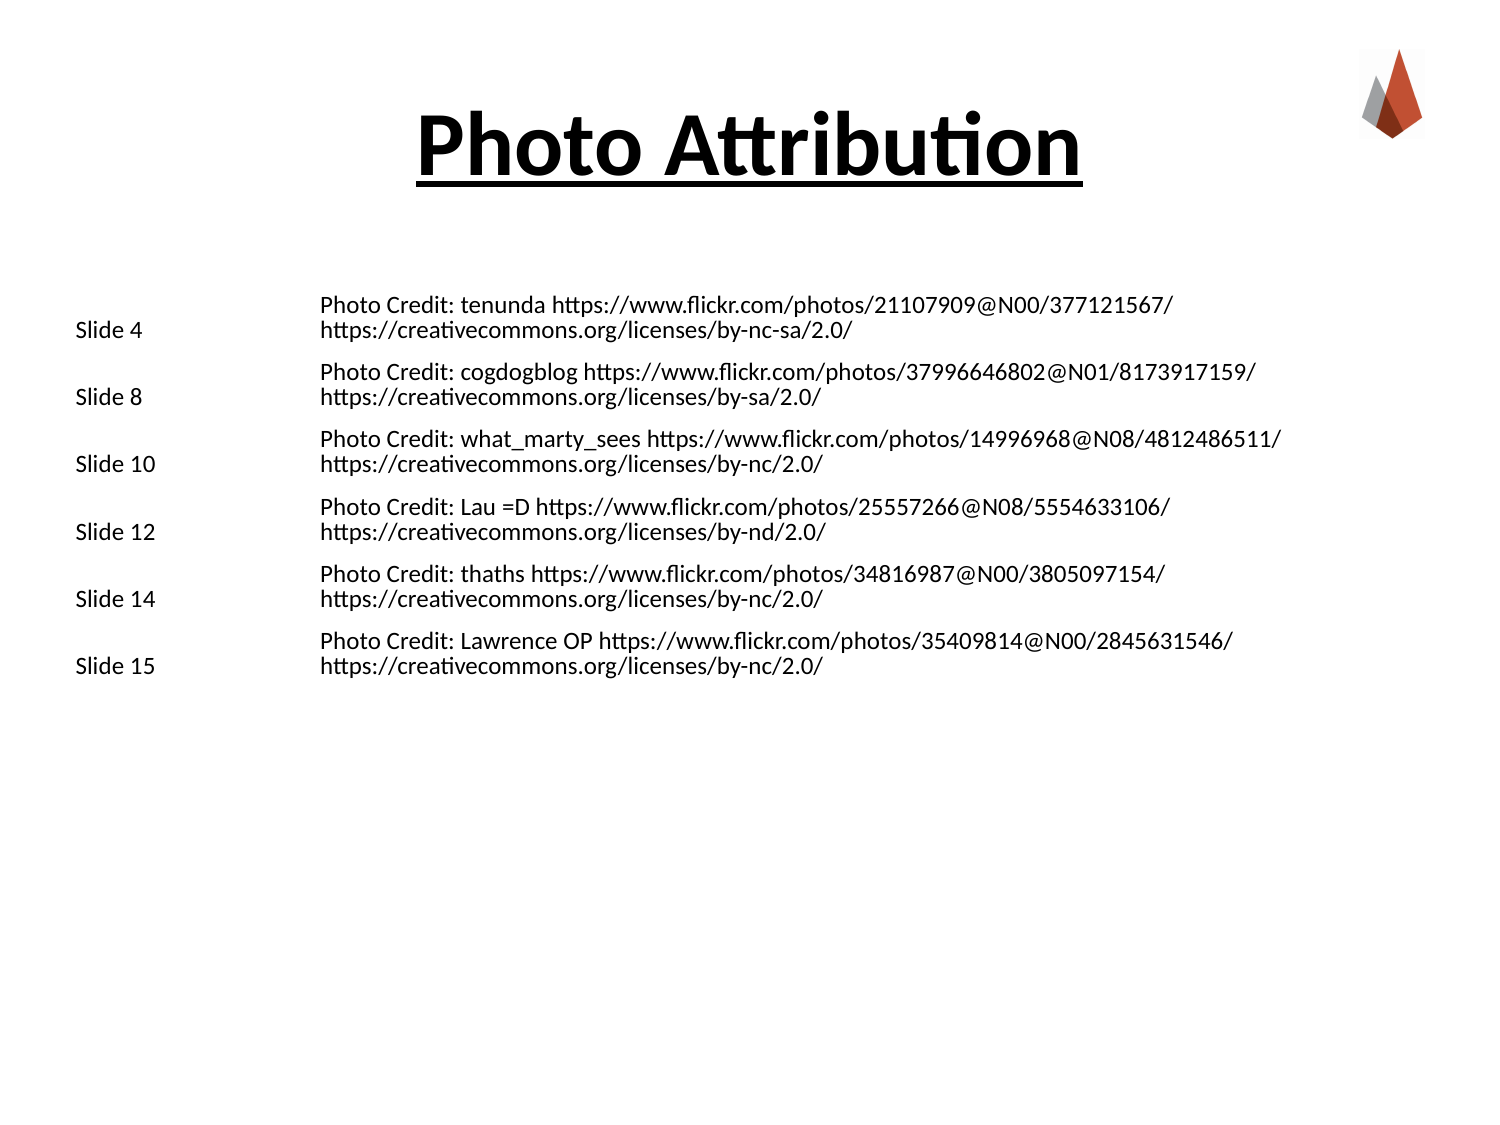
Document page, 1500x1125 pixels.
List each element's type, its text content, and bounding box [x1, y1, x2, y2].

table_header Slide 4 [75, 277, 319, 344]
title Photo Attribution [75, 45, 1425, 233]
table_cell Slide 15 [75, 614, 319, 681]
table_cell Slide 10 [75, 412, 319, 479]
table_cell Photo Credit: thaths https://www.flickr.com/photos/34816987@N00/3805097154/ https://creativecommons.org/licenses/by-nc/2.0/ [319, 546, 1425, 614]
table_cell Slide 8 [75, 344, 319, 412]
table_cell Photo Credit: Lawrence OP https://www.flickr.com/photos/35409814@N00/2845631546/ https://creativecommons.org/licenses/by-nc/2.0/ [319, 614, 1425, 681]
table_cell Photo Credit: cogdogblog https://www.flickr.com/photos/37996646802@N01/8173917159/ https://creativecommons.org/licenses/by-sa/2.0/ [319, 344, 1425, 412]
table_cell Slide 12 [75, 479, 319, 546]
table_cell Photo Credit: what_marty_sees https://www.flickr.com/photos/14996968@N08/4812486511/ https://creativecommons.org/licenses/by-nc/2.0/ [319, 412, 1425, 479]
table_cell Photo Credit: Lau =D https://www.flickr.com/photos/25557266@N08/5554633106/ https://creativecommons.org/licenses/by-nd/2.0/ [319, 479, 1425, 546]
table_cell Slide 14 [75, 546, 319, 614]
table_header Photo Credit: tenunda https://www.flickr.com/photos/21107909@N00/377121567/ https://creativecommons.org/licenses/by-nc-sa/2.0/ [319, 277, 1425, 344]
